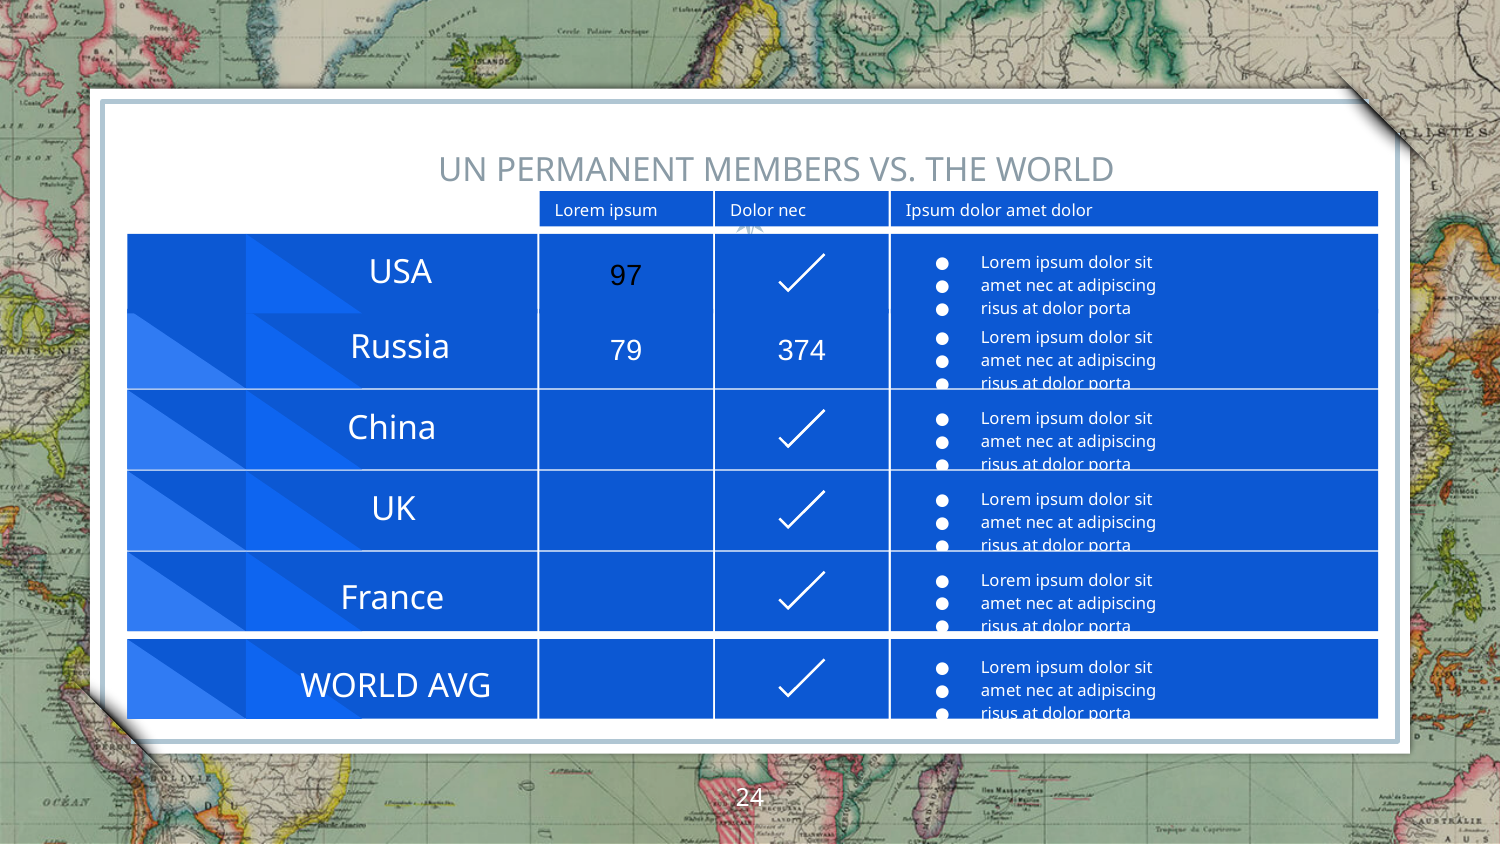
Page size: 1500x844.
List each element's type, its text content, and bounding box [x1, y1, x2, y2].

text_box Ipsum dolor amet dolor [890, 191, 1379, 227]
text_box Lorem ipsum [539, 191, 714, 227]
picture [0, 0, 1500, 844]
text_box Dolor nec [715, 191, 889, 227]
slide_number ‹#› [705, 753, 795, 844]
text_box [126, 551, 1379, 632]
title UN PERMANENT MEMBERS VS. THE WORLD [263, 116, 1291, 189]
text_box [126, 389, 1379, 470]
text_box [126, 233, 1379, 314]
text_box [126, 470, 1379, 550]
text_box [126, 320, 1379, 389]
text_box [126, 638, 1379, 719]
